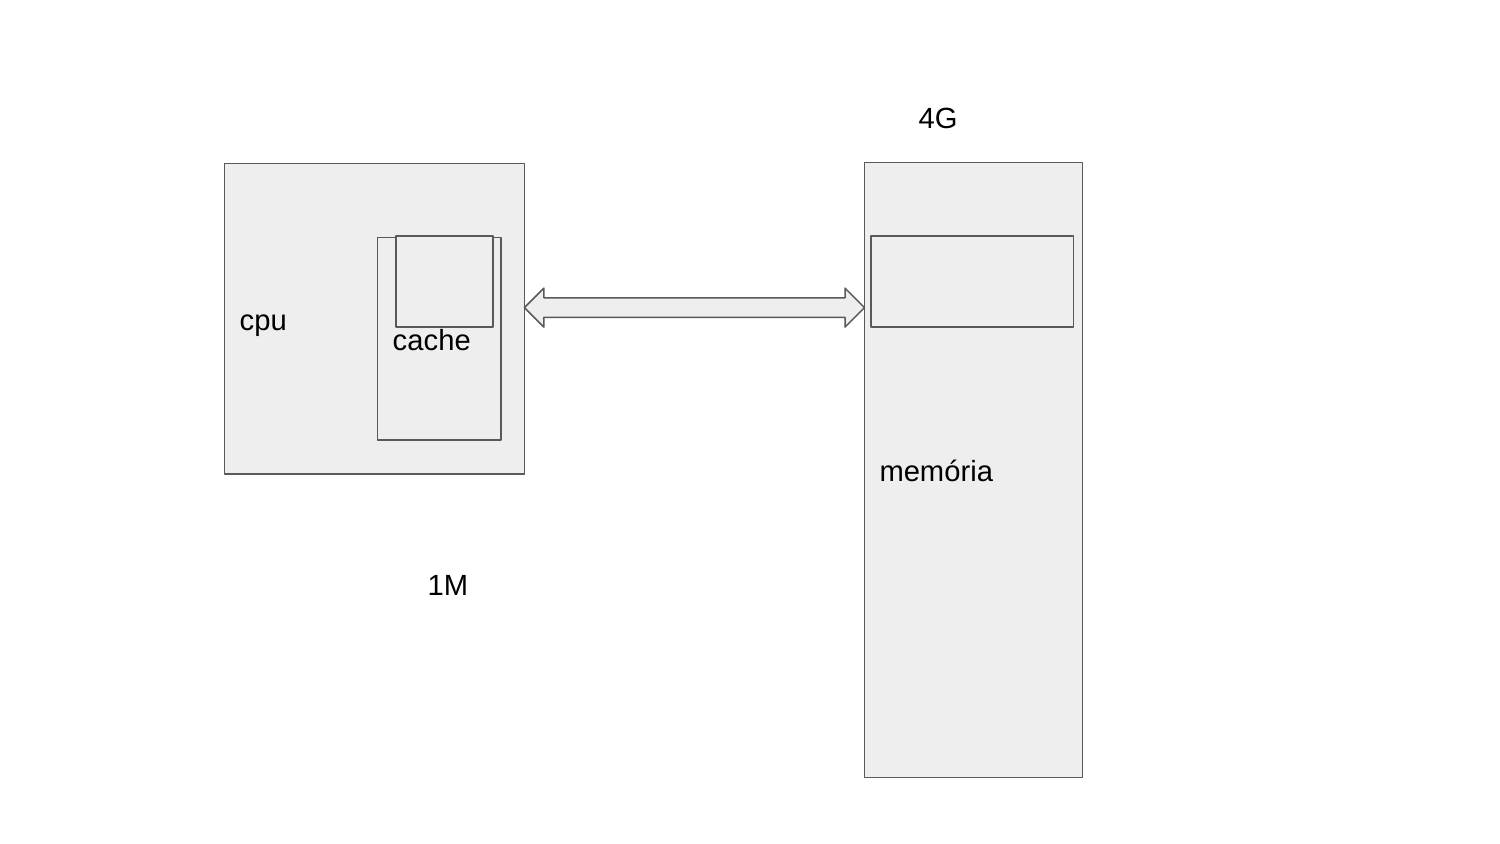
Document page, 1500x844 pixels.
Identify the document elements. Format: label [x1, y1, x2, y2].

text_box [224, 162, 1161, 778]
text_box [903, 84, 1500, 150]
